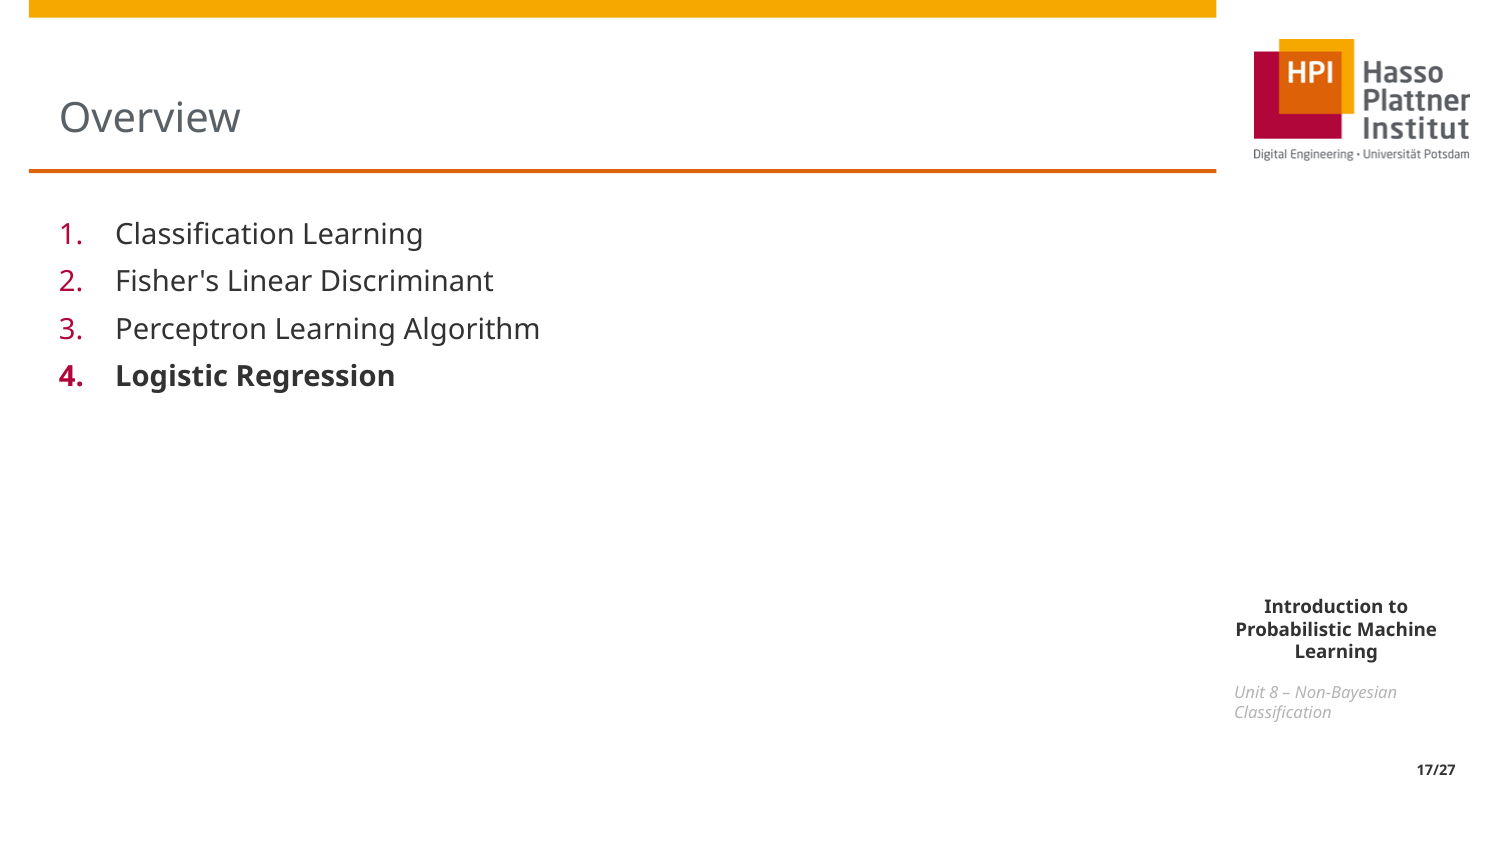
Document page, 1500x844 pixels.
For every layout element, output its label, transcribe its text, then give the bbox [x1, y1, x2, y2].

list Classification Learning Fisher's Linear Discriminant Perceptron Learning Algorithm Logistic Regression [58, 203, 1187, 788]
title Overview [58, 17, 1187, 170]
picture [1254, 39, 1470, 161]
